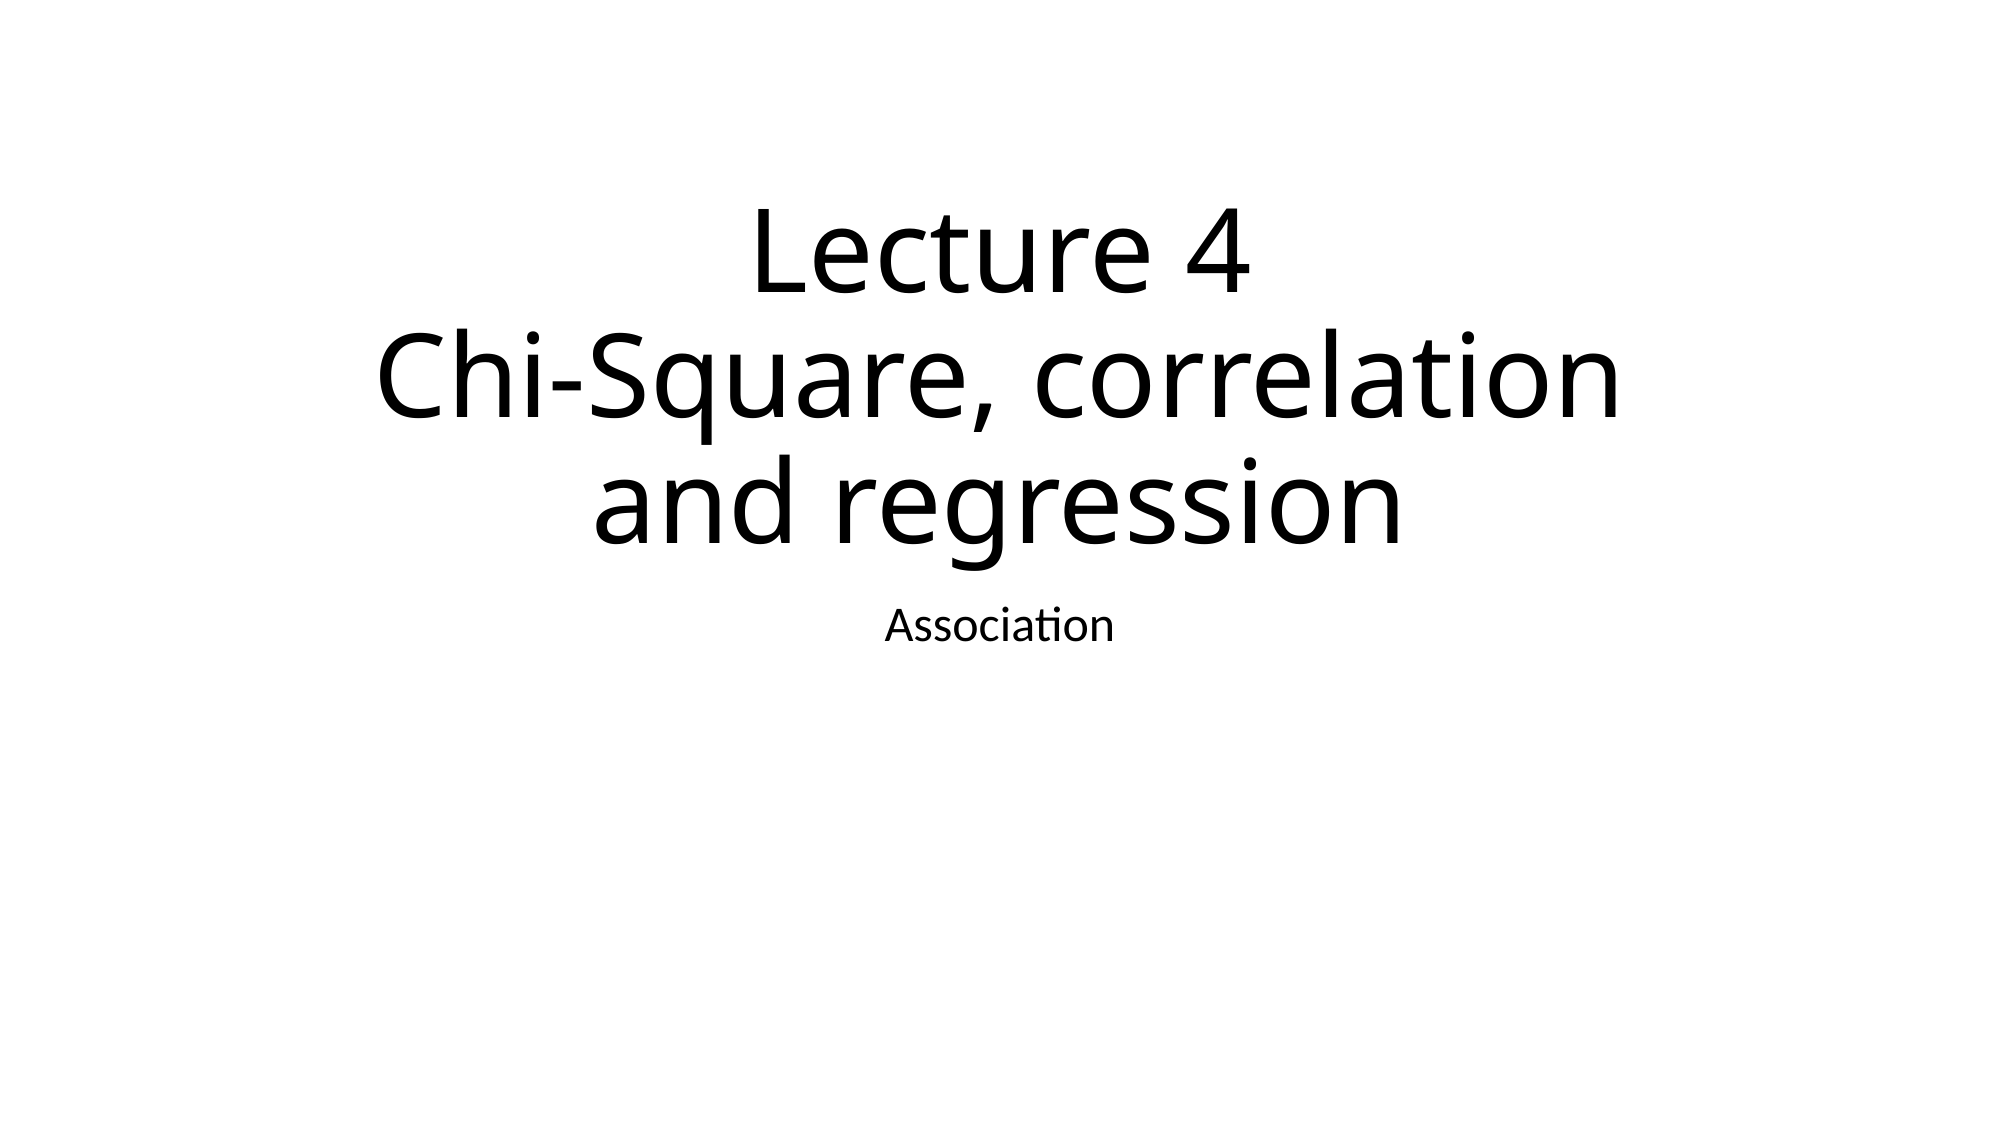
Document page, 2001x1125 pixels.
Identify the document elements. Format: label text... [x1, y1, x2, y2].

subtitle Association [249, 590, 1750, 863]
title Lecture 4 Chi-Square, correlation and regression [249, 184, 1750, 576]
